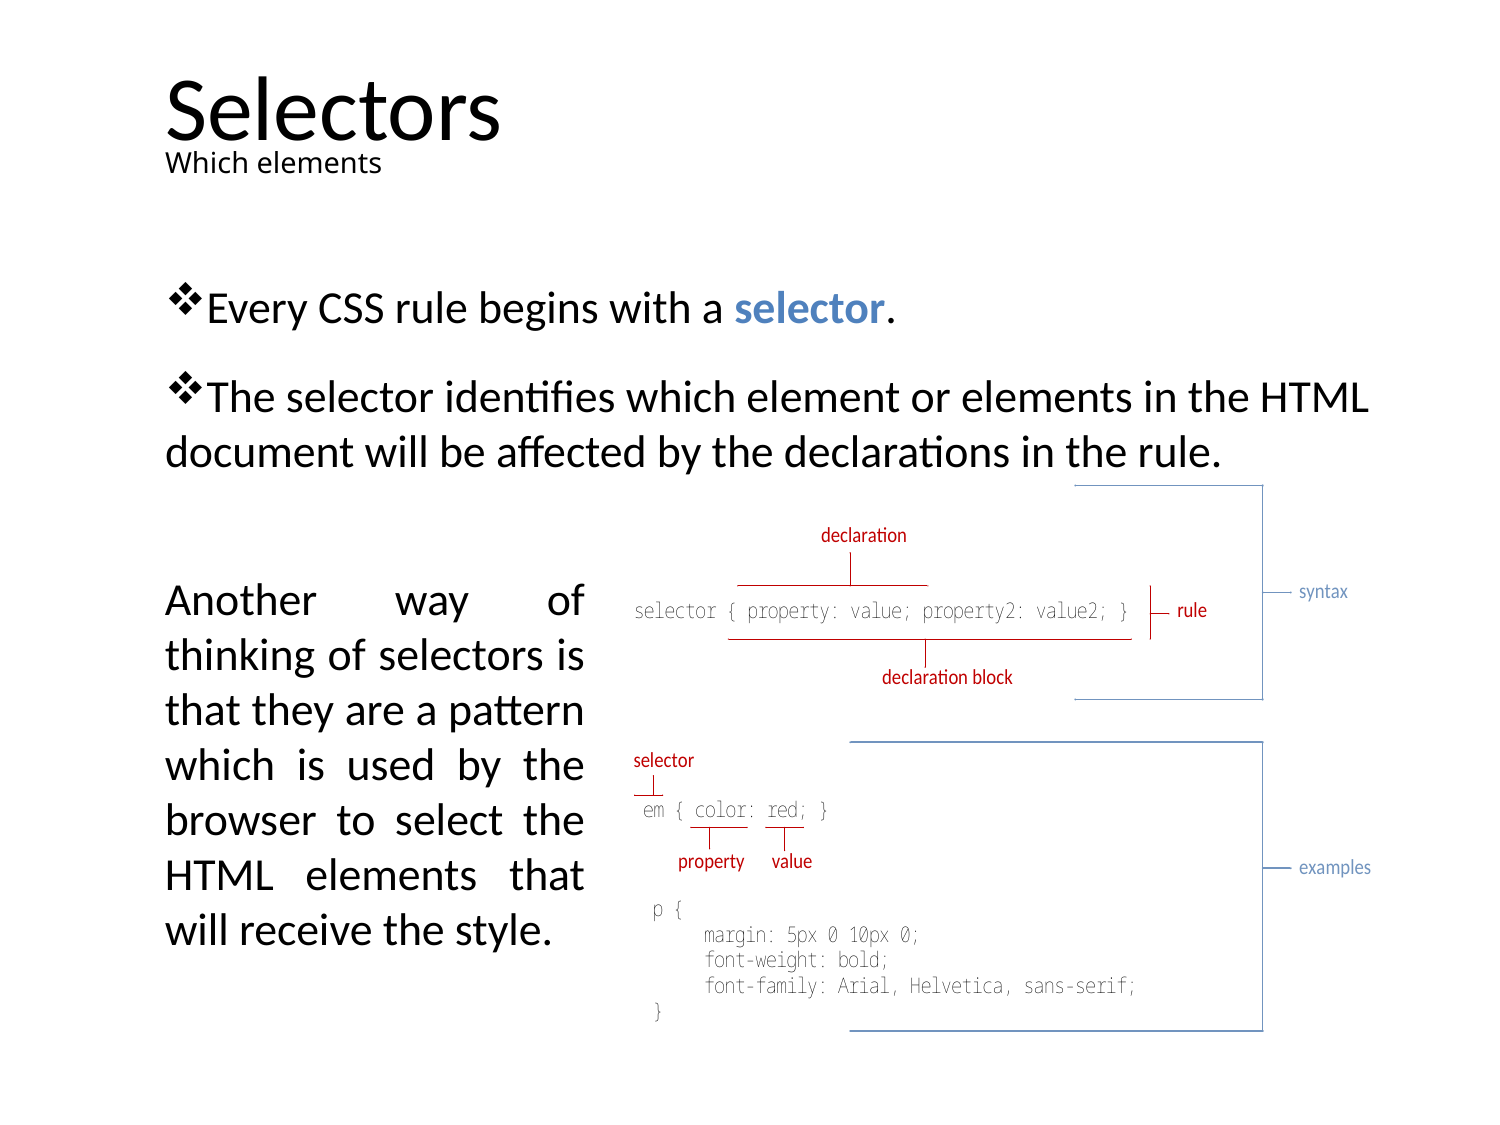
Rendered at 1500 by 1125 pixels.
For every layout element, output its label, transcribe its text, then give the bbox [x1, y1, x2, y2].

title Selectors [150, 20, 1425, 188]
list Every CSS rule begins with a selector. The selector identifies which element or elements in the HTML document will be affected by the declarations in the rule. [150, 270, 1438, 1013]
list Which elements [150, 137, 1200, 188]
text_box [622, 480, 1388, 1088]
text_box Another way of thinking of selectors is that they are a pattern which is used by the browser to select the HTML elements that will receive the style. [149, 562, 600, 1017]
